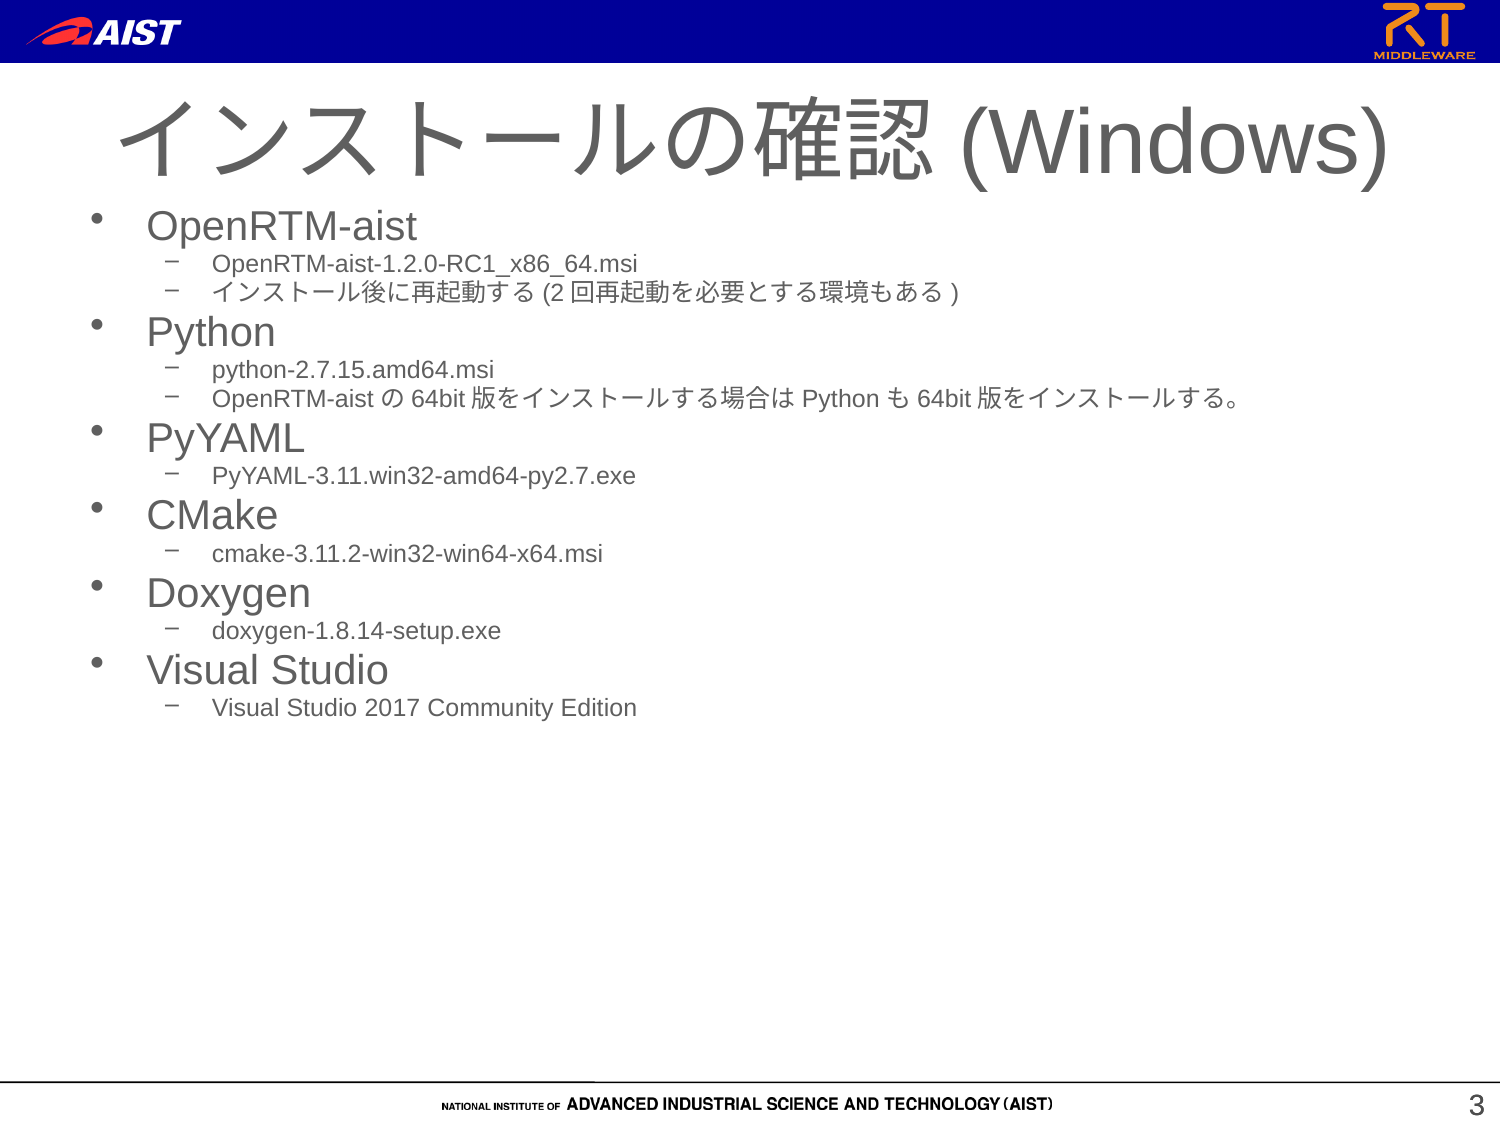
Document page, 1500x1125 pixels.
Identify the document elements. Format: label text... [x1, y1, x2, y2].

picture [0, 0, 1500, 63]
title インストールの確認(Windows) [29, 66, 1474, 208]
picture [442, 1097, 1052, 1110]
text_box 3 [1149, 1078, 1500, 1125]
list OpenRTM-aist OpenRTM-aist-1.2.0-RC1_x86_64.msi インストール後に再起動する(2回再起動を必要とする環境もある) Python python-2.7.15.amd64.msi OpenRTM-aistの64bit版をインストールする場合はPythonも64bit版をインストールする。 PyYAML PyYAML-3.11.win32-amd64-py2.7.exe CMake cmake-3.11.2-win32-win64-x64.msi Doxygen doxygen-1.8.14-setup.exe Visual Studio Visual Studio 2017 Community Edition [75, 208, 1374, 925]
